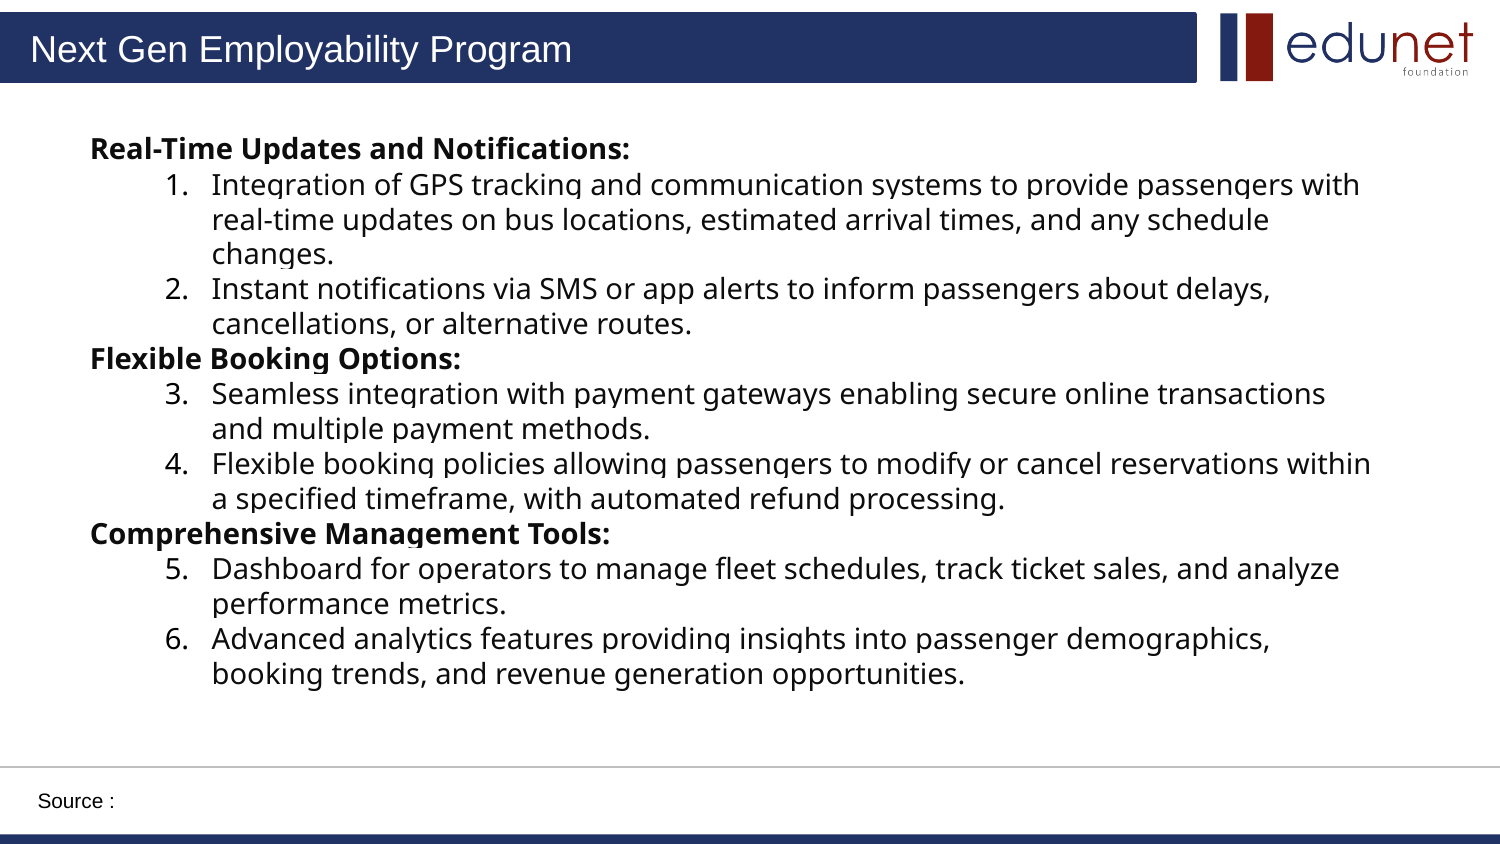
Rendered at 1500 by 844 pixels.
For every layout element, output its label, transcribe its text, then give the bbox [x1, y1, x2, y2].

text_box Source : [22, 776, 139, 826]
picture [1279, 14, 1482, 83]
text_box Real-Time Updates and Notifications: Integration of GPS tracking and communication systems to provide passengers with real-time updates on bus locations, estimated arrival times, and any schedule changes. Instant notifications via SMS or app alerts to inform passengers about delays, cancellations, or alternative routes. Flexible Booking Options: Seamless integration with payment gateways enabling secure online transactions and multiple payment methods. Flexible booking policies allowing passengers to modify or cancel reservations within a specified timeframe, with automated refund processing. Comprehensive Management Tools: Dashboard for operators to manage fleet schedules, track ticket sales, and analyze performance metrics. Advanced analytics features providing insights into passenger demographics, booking trends, and revenue generation opportunities. [74, 123, 1391, 698]
